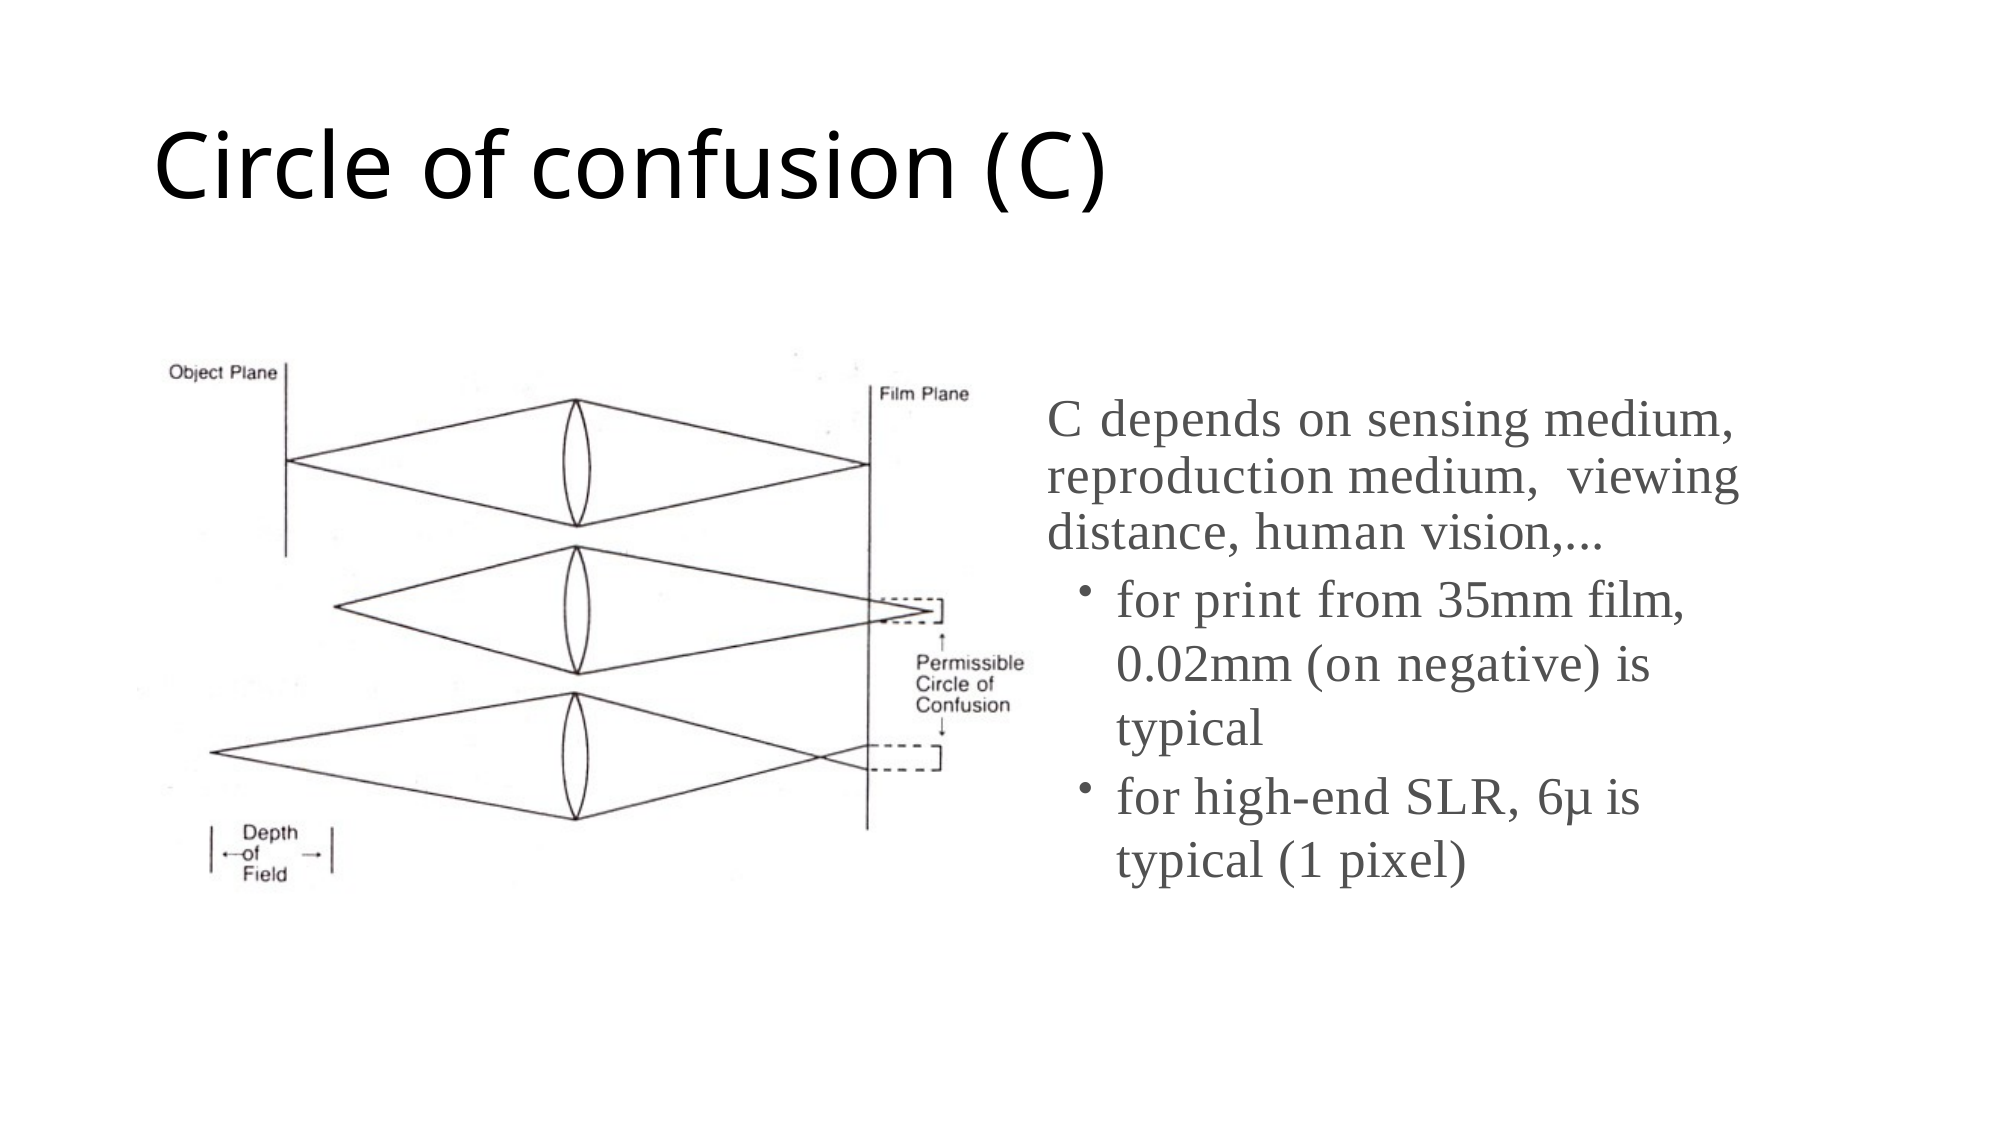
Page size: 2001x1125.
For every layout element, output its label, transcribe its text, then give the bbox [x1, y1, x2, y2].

picture [137, 335, 1046, 913]
title Circle of confusion (C) [137, 59, 1863, 278]
text_box C depends on sensing medium, reproduction medium, viewing distance, human vision,... for print from 35mm film, 0.02mm (on negative) is typical for high-end SLR, 6µ is typical (1 pixel) [1046, 380, 1926, 889]
